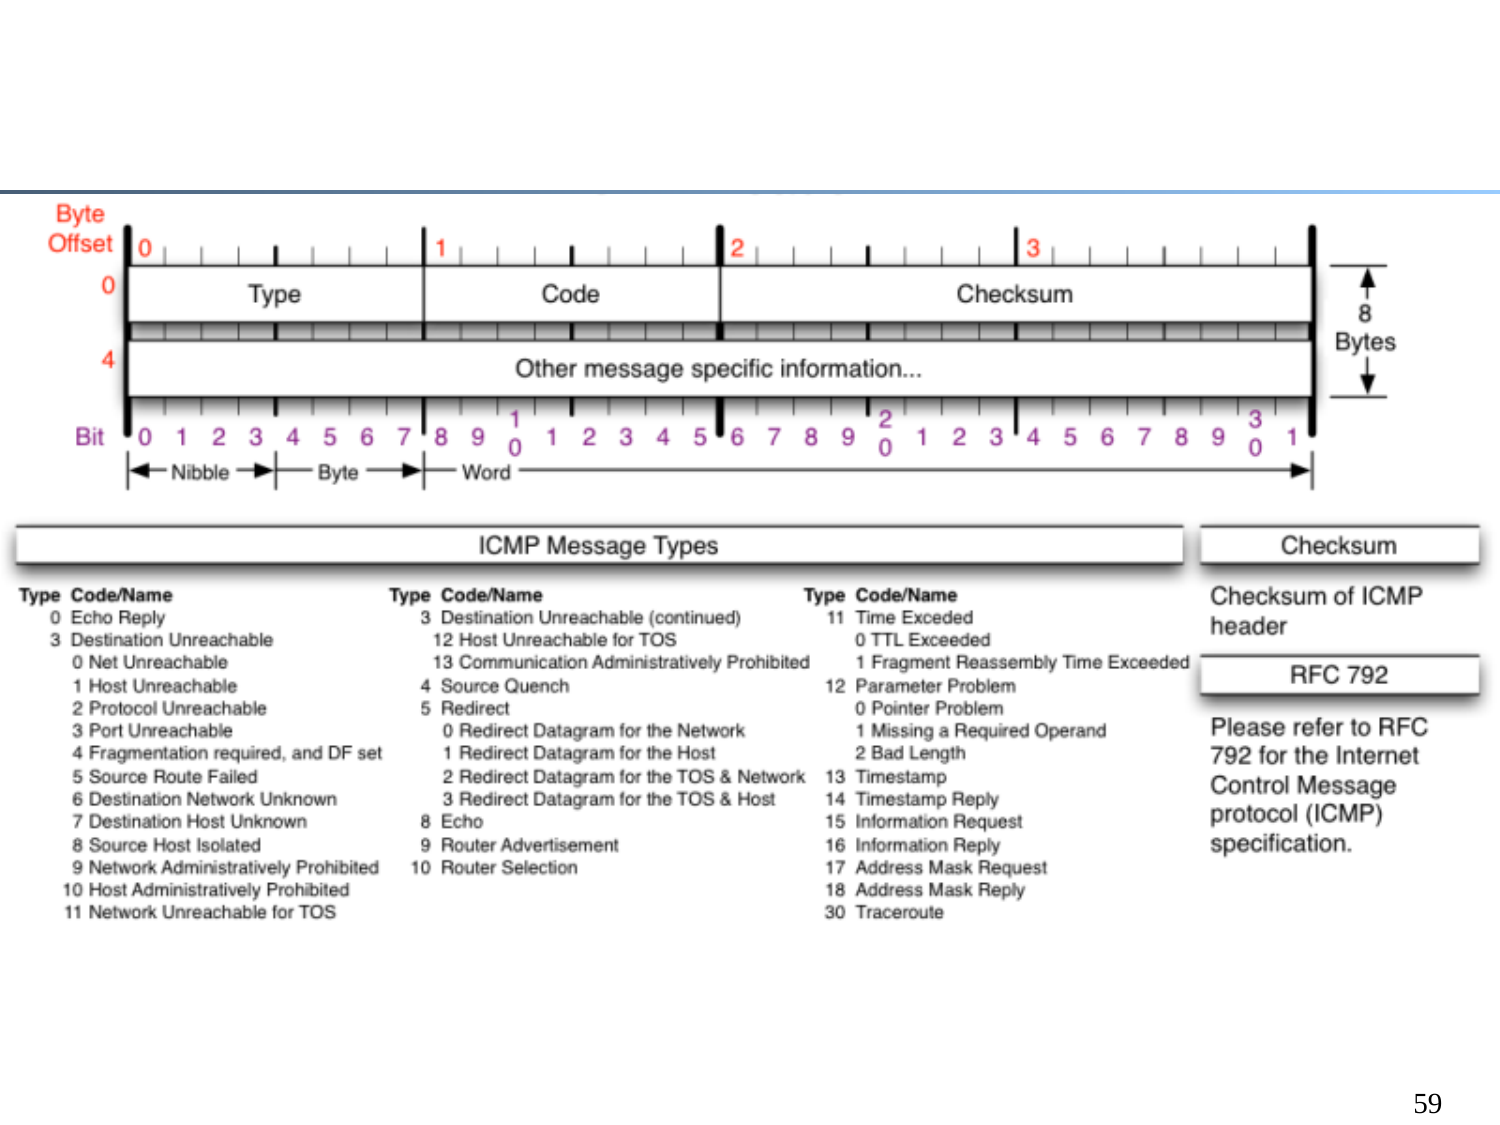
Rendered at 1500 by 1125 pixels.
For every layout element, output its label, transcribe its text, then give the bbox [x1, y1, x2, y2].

picture [0, 194, 1500, 931]
slide_number 59 [1387, 1076, 1459, 1125]
